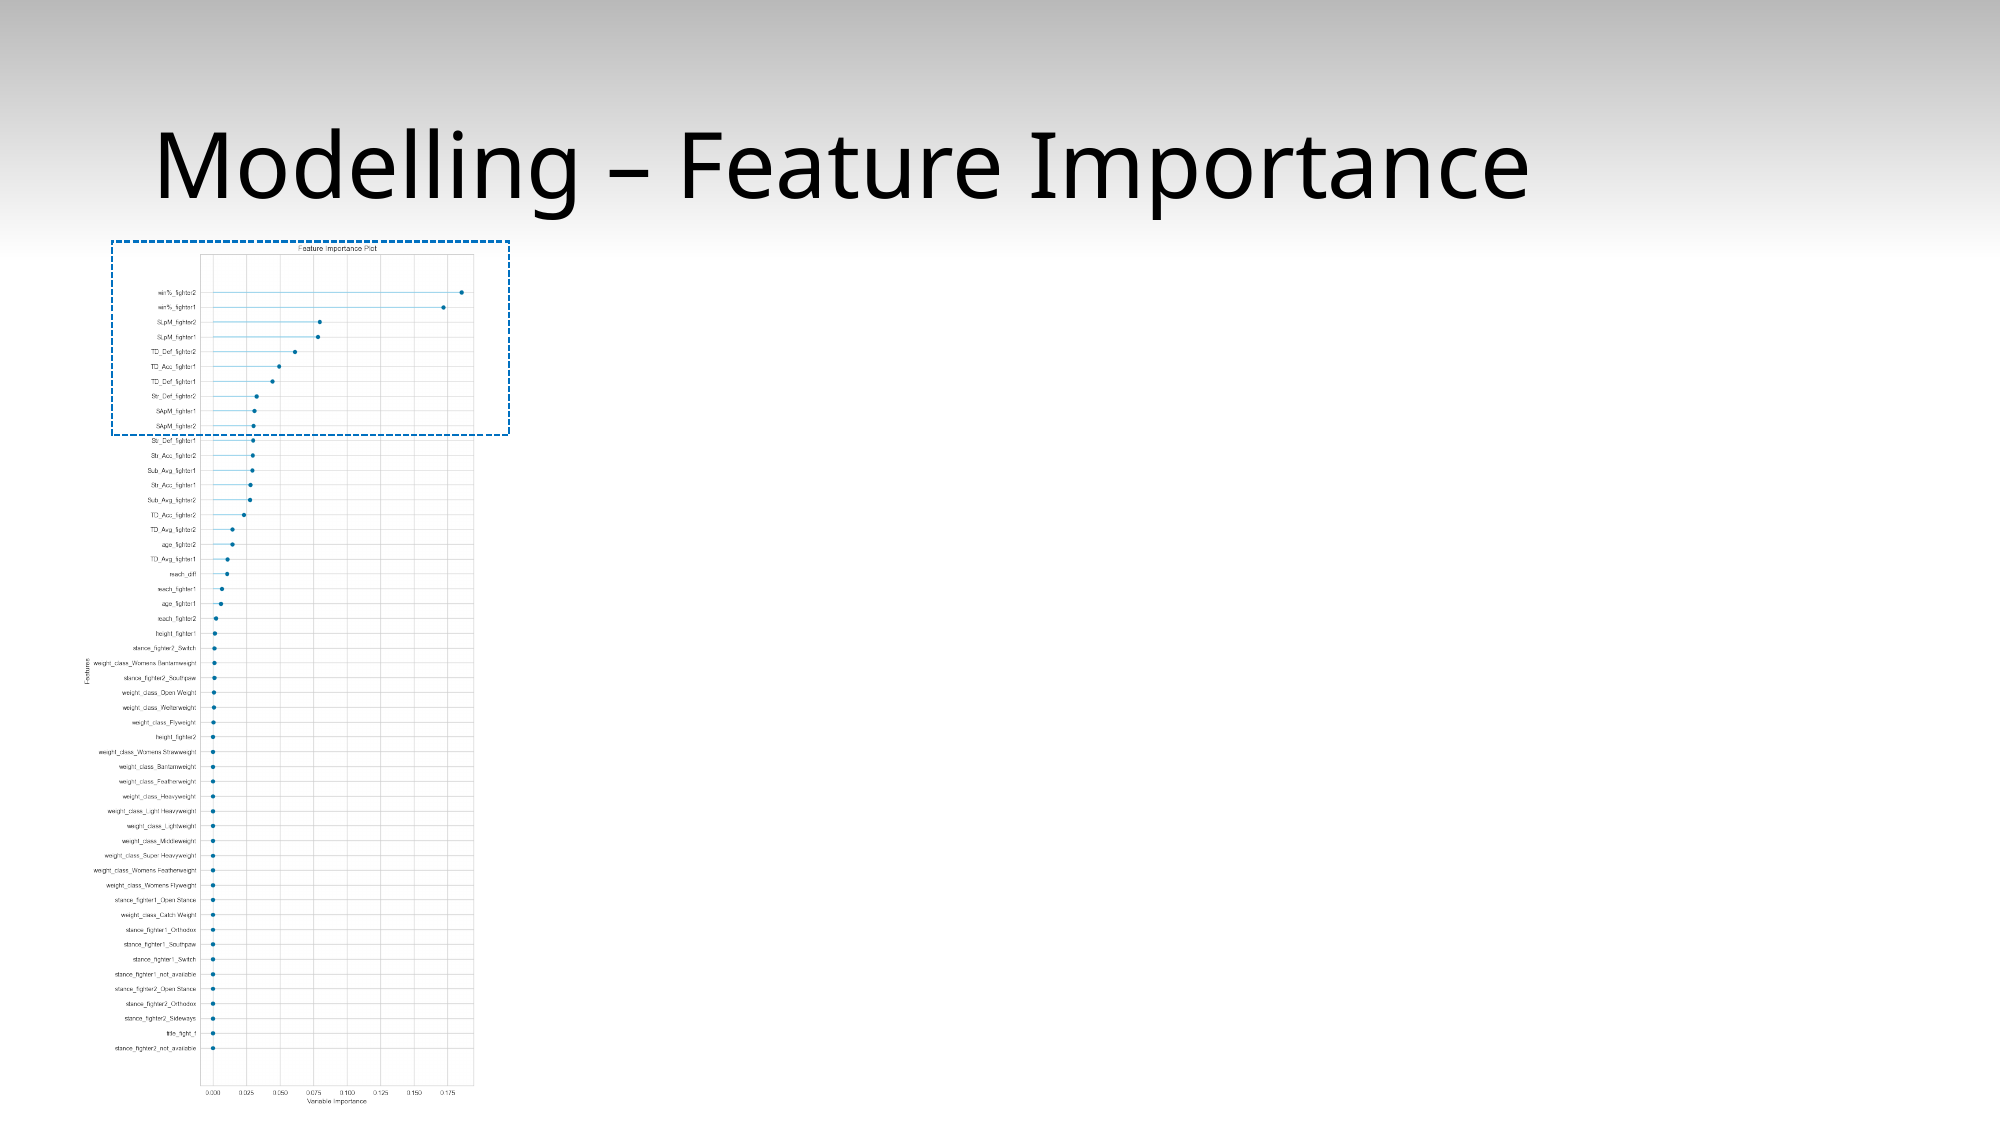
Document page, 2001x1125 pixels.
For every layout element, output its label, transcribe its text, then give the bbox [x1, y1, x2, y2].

title Modelling – Feature Importance [137, 59, 1863, 278]
text_box [471, 240, 510, 436]
picture [80, 241, 478, 1109]
